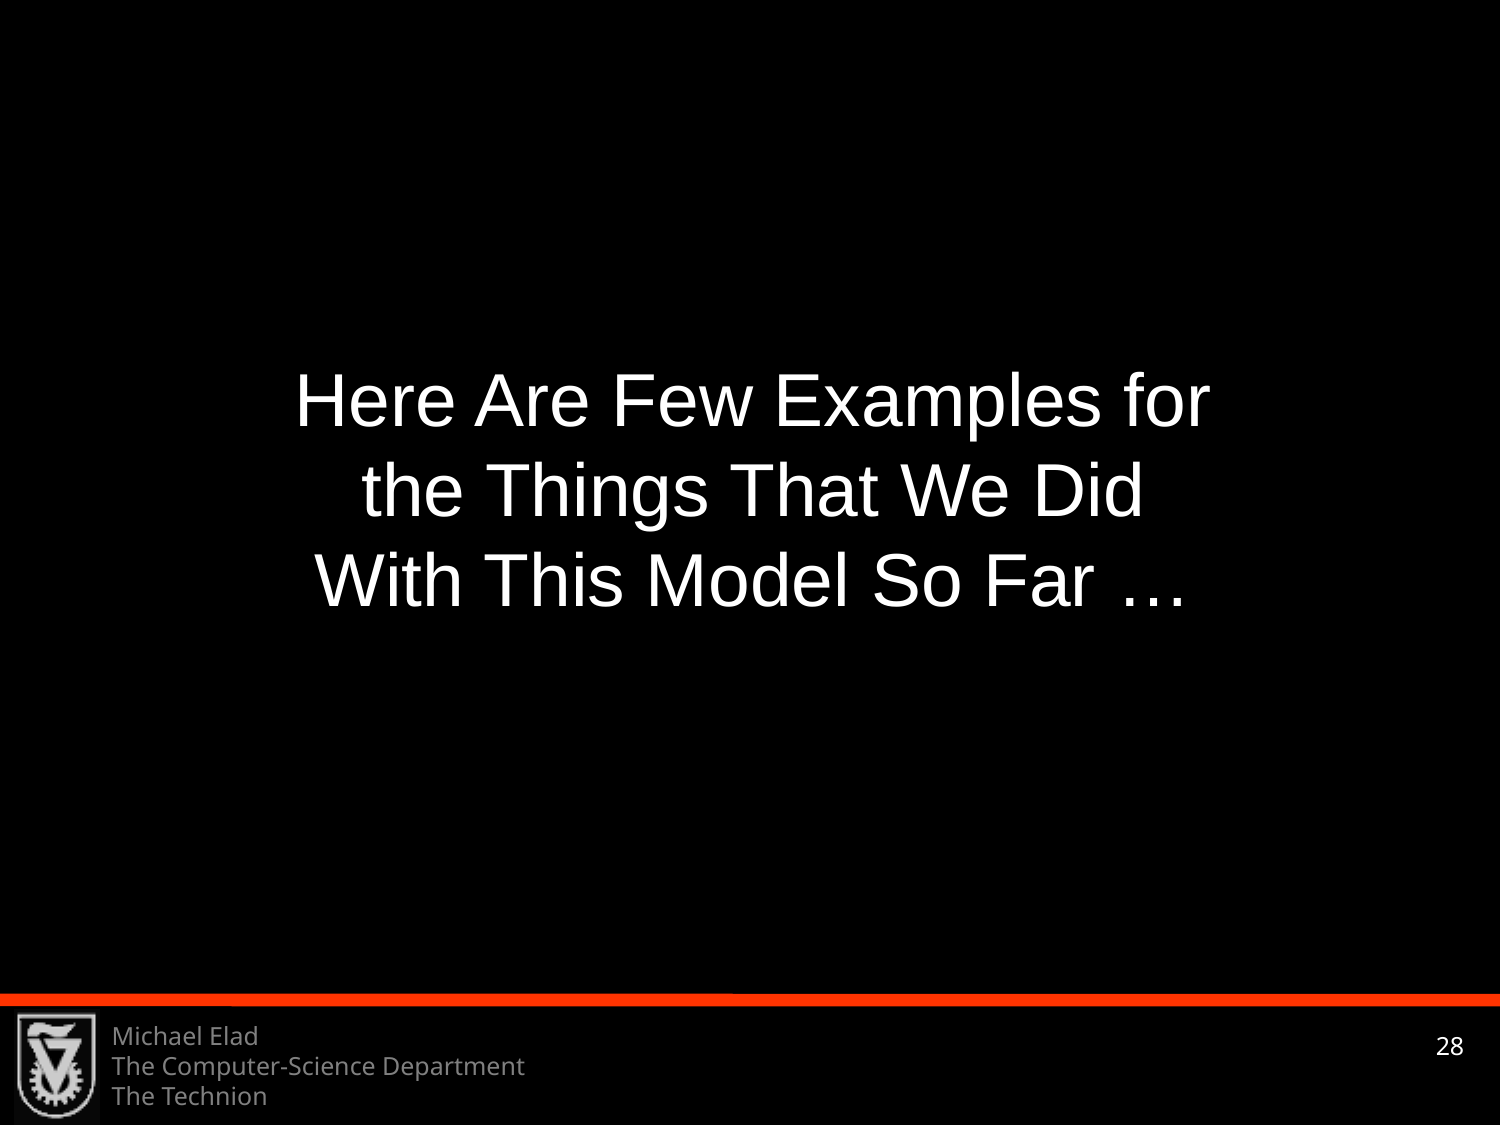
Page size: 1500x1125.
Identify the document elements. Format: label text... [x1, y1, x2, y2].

footer Michael Elad The Computer-Science Department The Technion [96, 1012, 771, 1125]
slide_number 28 [1166, 1023, 1480, 1099]
picture [14, 1009, 100, 1125]
text_box Here Are Few Examples for the Things That We Did With This Model So Far … [269, 343, 1238, 629]
